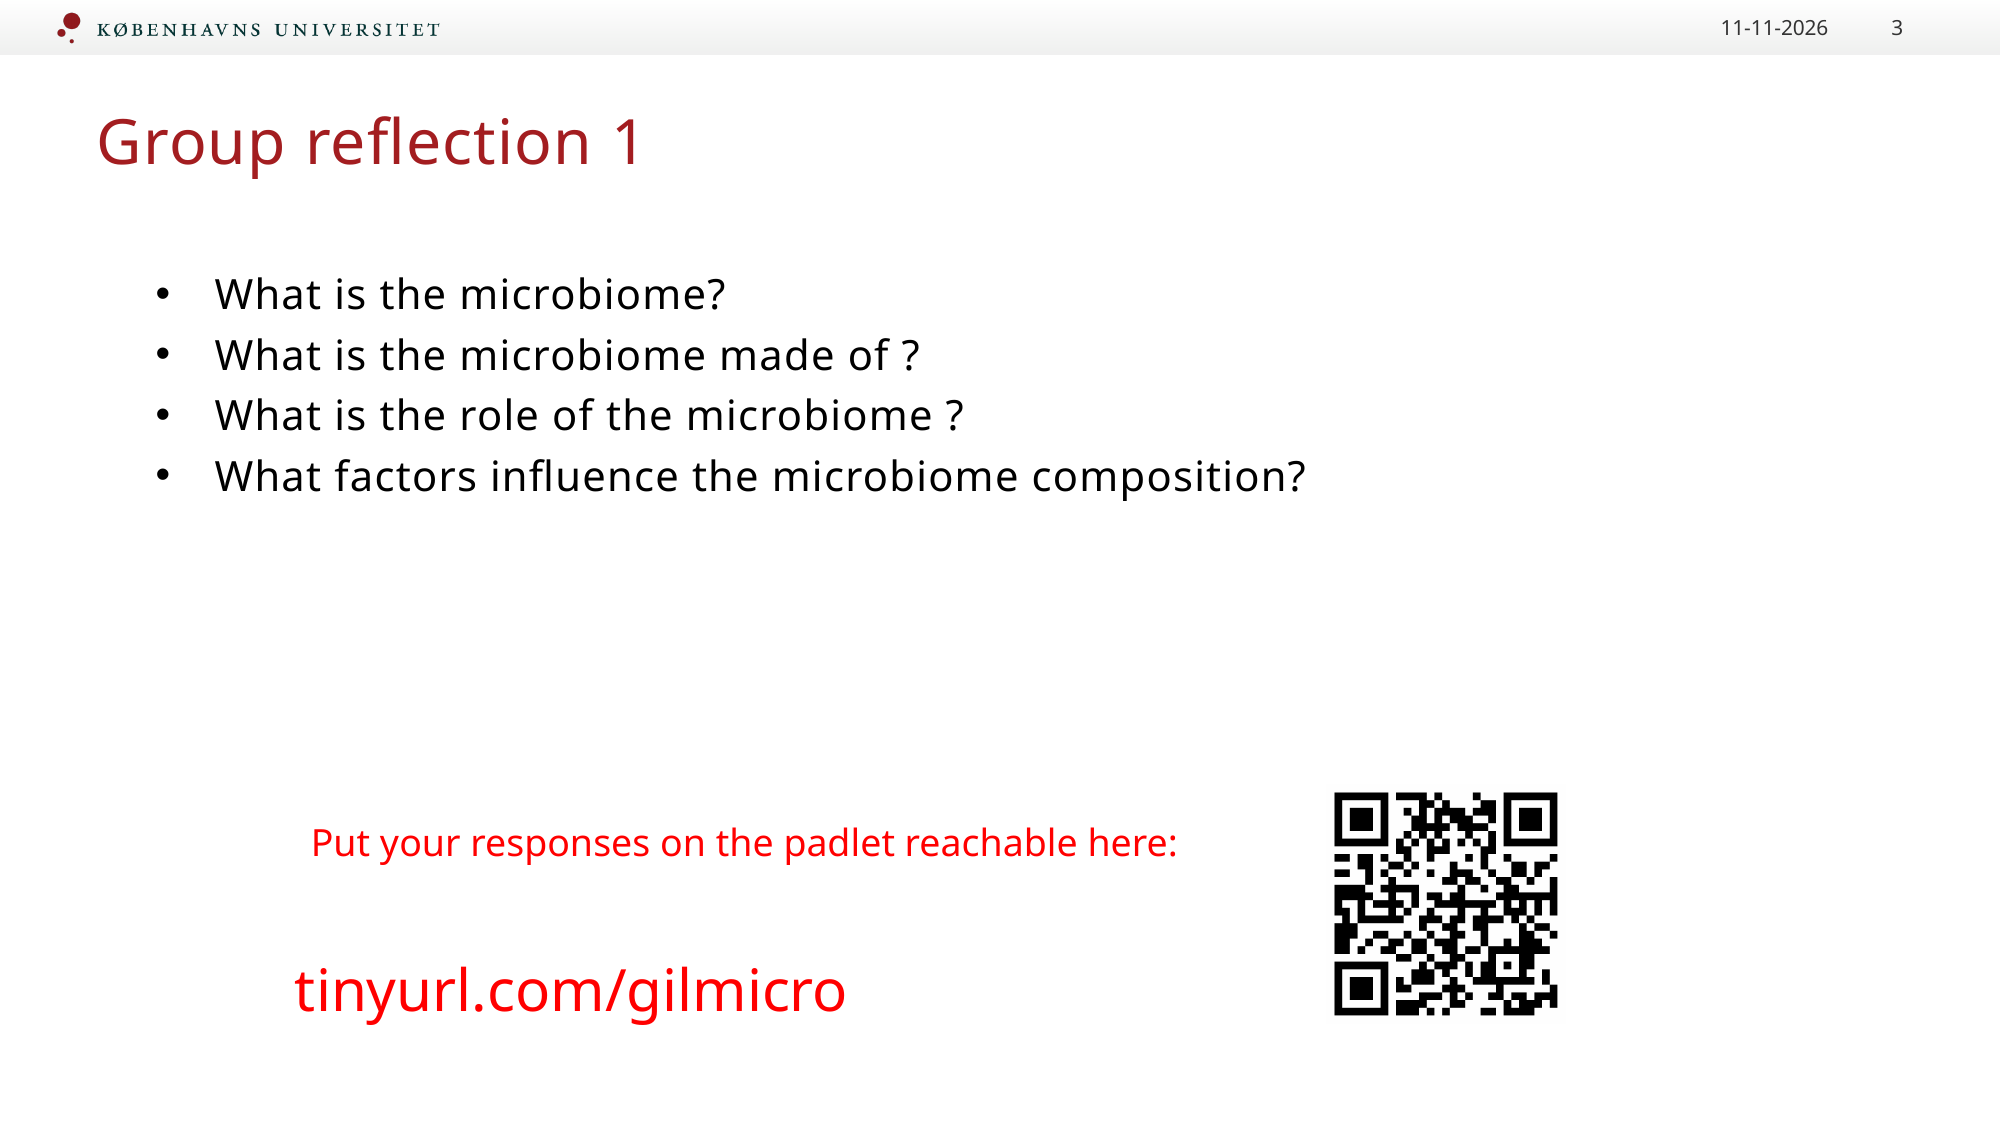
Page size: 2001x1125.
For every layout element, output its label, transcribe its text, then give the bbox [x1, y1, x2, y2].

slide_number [1694, 14, 1829, 43]
title Group reflection 1 [96, 101, 1904, 244]
picture [1326, 784, 1566, 1024]
text_box Put your responses on the padlet reachable here: tinyurl.com/gilmicro [221, 811, 1221, 1076]
list What is the microbiome? What is the microbiome made of ? What is the role of the microbiome ? What factors influence the microbiome composition? [96, 268, 1704, 702]
slide_number 3 [1840, 14, 1904, 43]
picture [91, 15, 476, 42]
